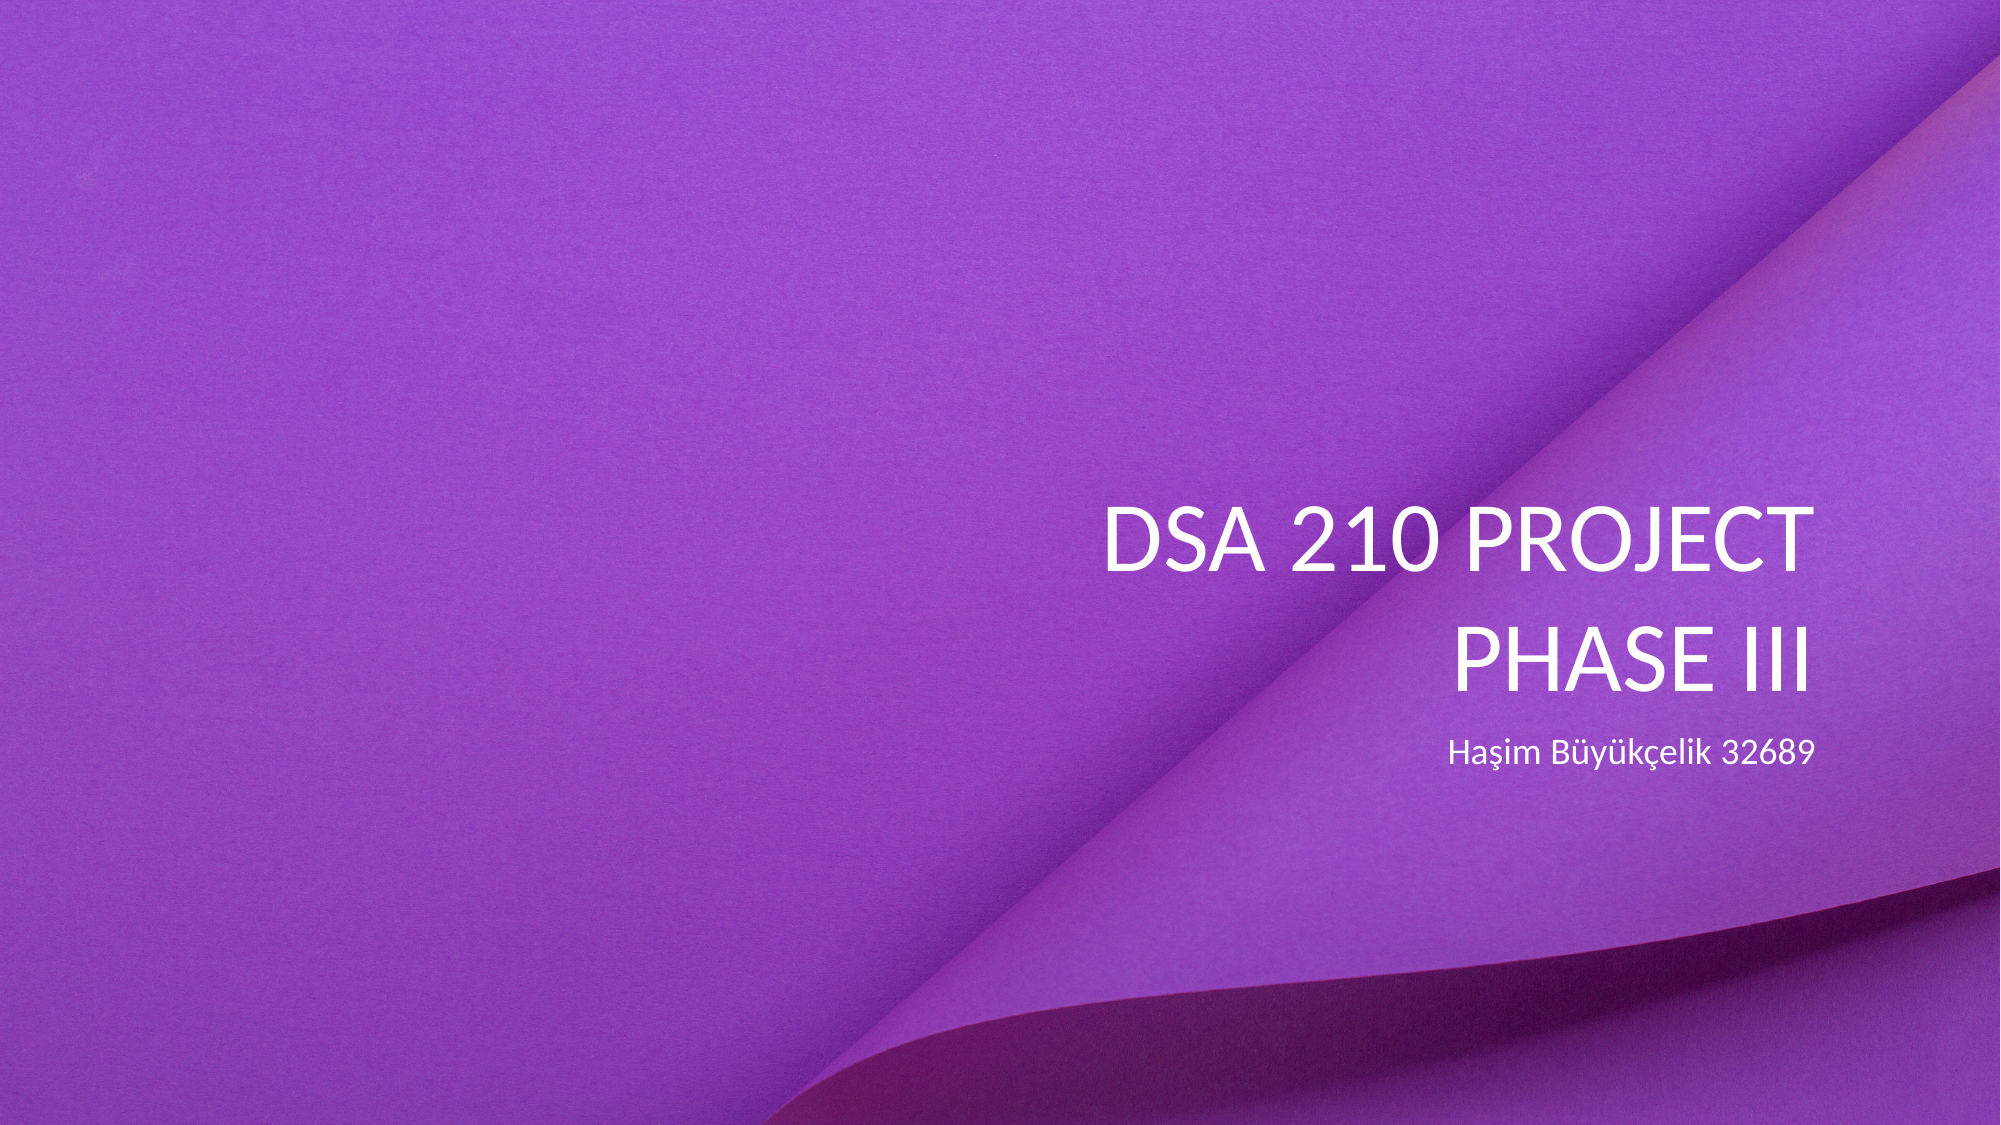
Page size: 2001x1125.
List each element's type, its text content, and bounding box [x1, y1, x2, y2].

subtitle Haşim Büyükçelik 32689 [650, 719, 1831, 950]
picture [0, 0, 2001, 1125]
title DSA 210 PROJECT PHASE III [650, 322, 1831, 719]
